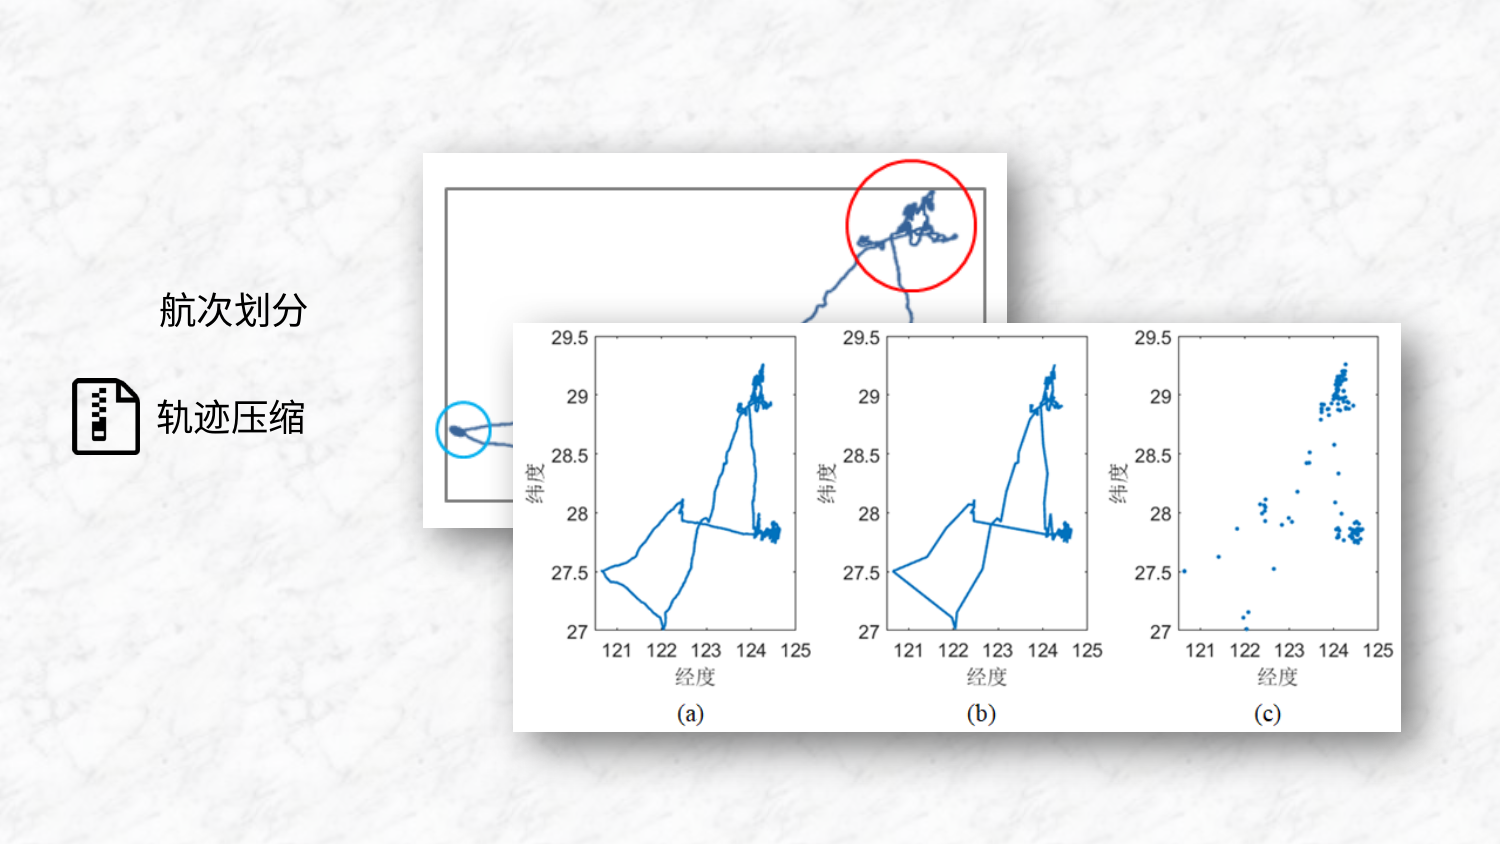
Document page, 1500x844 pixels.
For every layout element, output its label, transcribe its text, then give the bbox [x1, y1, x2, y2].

picture [423, 153, 1402, 732]
text_box 航次划分 [144, 280, 325, 340]
picture [72, 378, 140, 456]
text_box 轨迹压缩 [145, 386, 330, 447]
